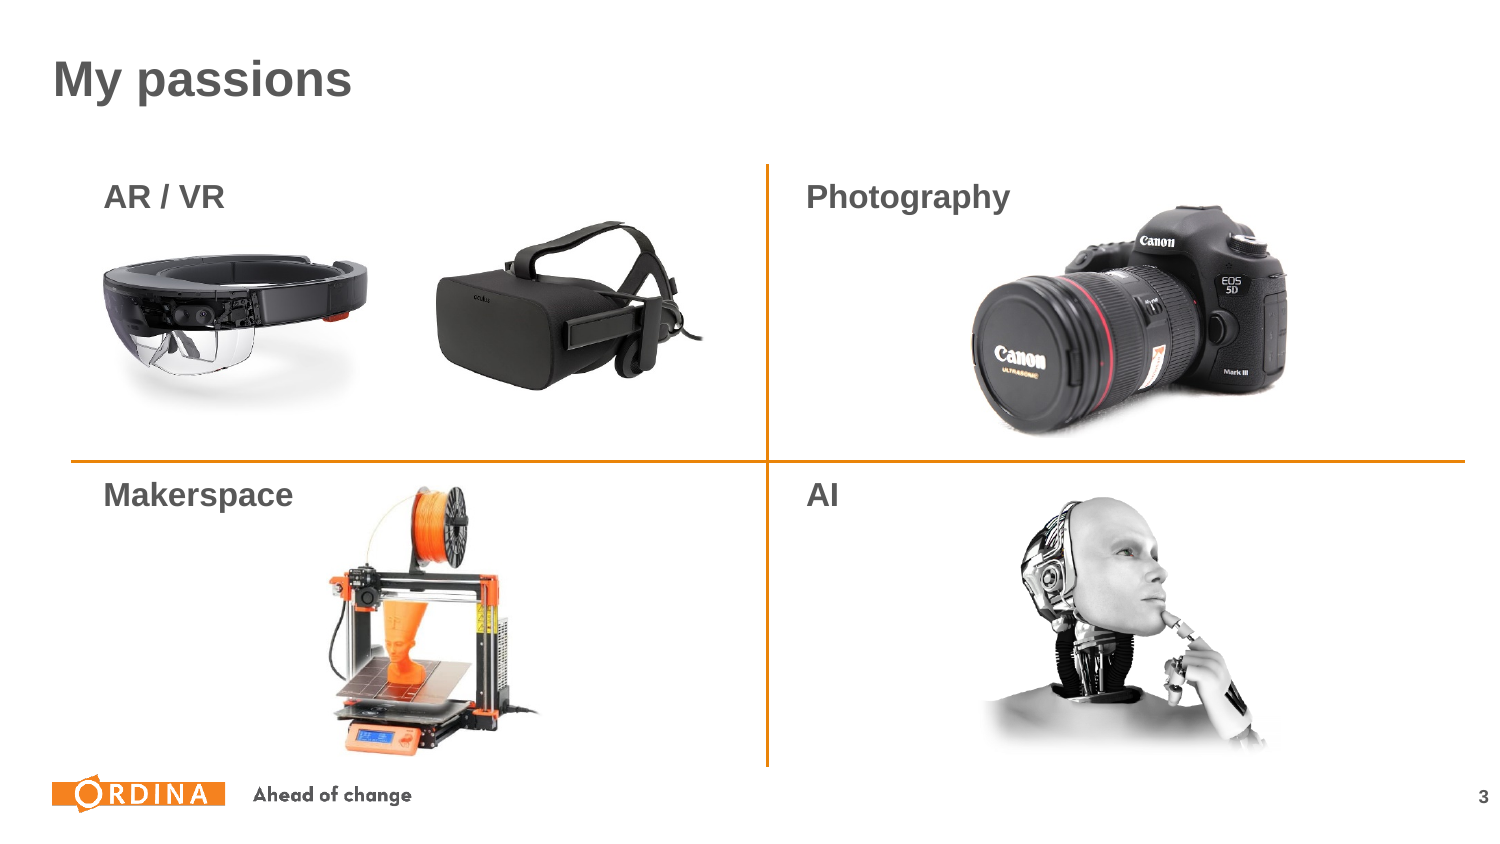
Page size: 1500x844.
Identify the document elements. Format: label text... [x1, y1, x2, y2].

picture [52, 774, 412, 813]
picture [326, 485, 545, 757]
picture [426, 214, 710, 399]
picture [970, 204, 1288, 439]
picture [95, 245, 377, 418]
list Makerspace [88, 465, 418, 516]
list Photography [791, 167, 1048, 216]
list AI [791, 465, 1121, 516]
picture [977, 485, 1281, 757]
list AR / VR [88, 167, 346, 216]
title My passions [52, 46, 1450, 119]
